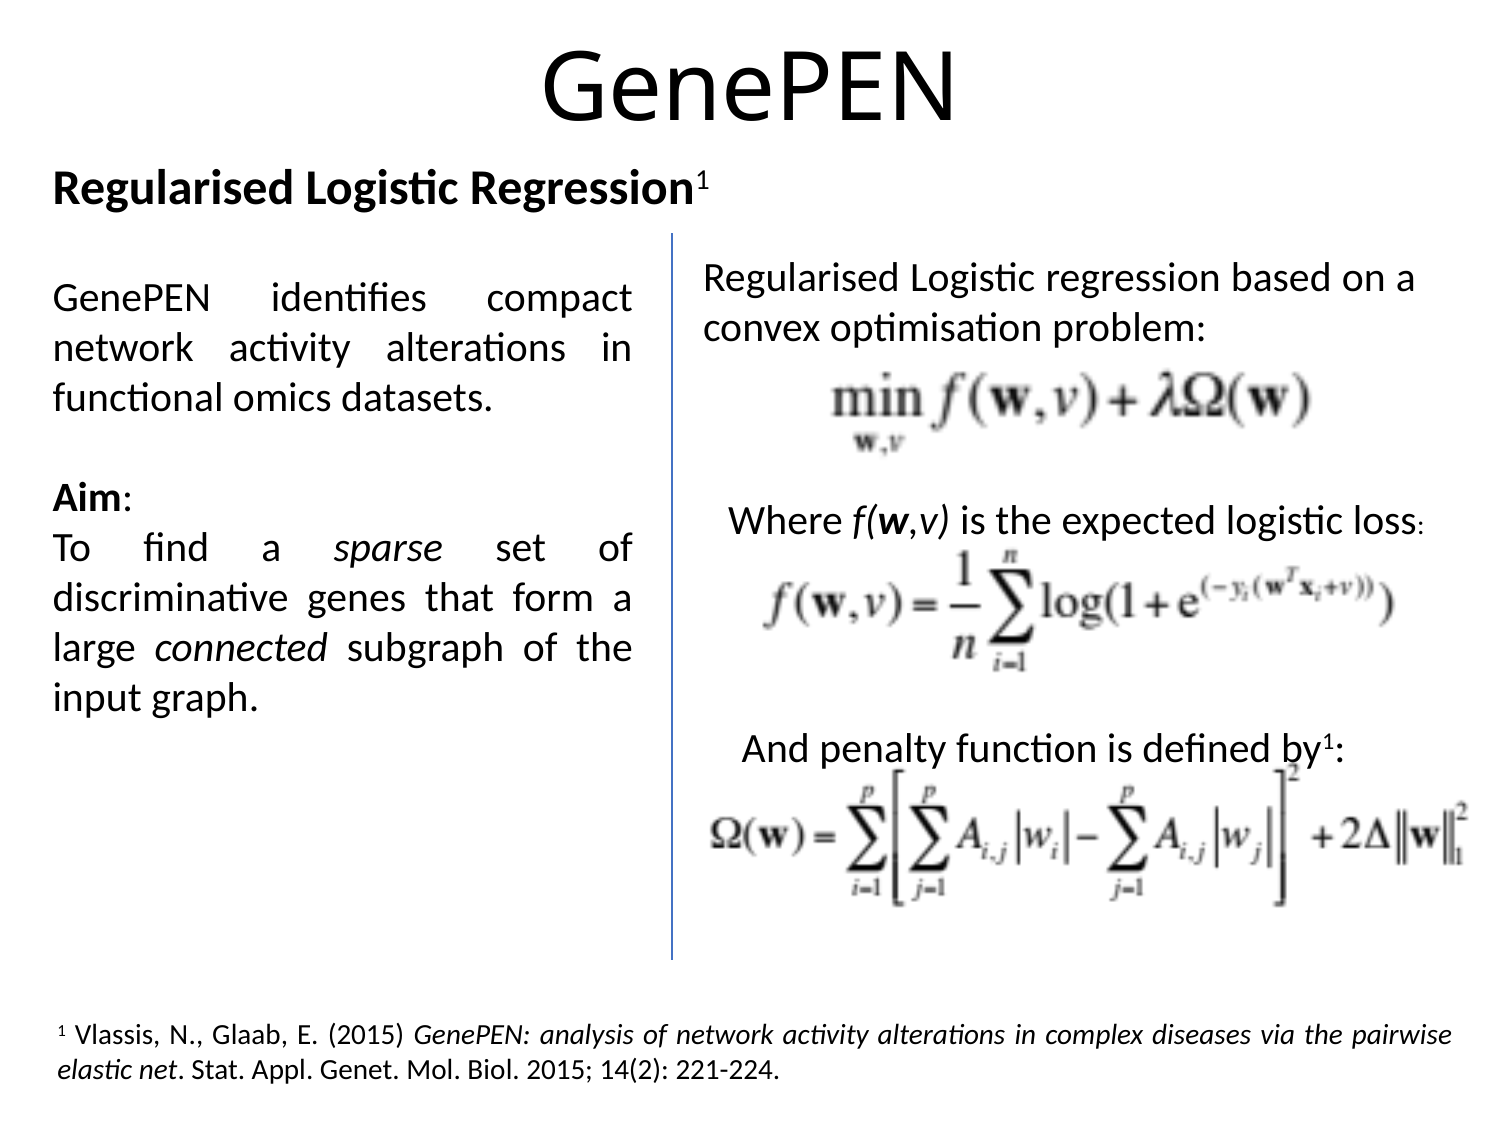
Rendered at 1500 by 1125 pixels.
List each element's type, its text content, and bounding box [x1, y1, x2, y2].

text_box Regularised Logistic regression based on a convex optimisation problem: [688, 242, 1432, 358]
text_box 1 Vlassis, N., Glaab, E. (2015) GenePEN: analysis of network activity alterations in complex diseases via the pairwise elastic net. Stat. Appl. Genet. Mol. Biol. 2015; 14(2): 221-224. [42, 1008, 1468, 1093]
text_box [706, 751, 1474, 911]
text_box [758, 529, 1400, 676]
text_box GenePEN identifies compact network activity alterations in functional omics datasets. Aim: To find a sparse set of discriminative genes that form a large connected subgraph of the input graph. [37, 262, 648, 728]
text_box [825, 358, 1316, 462]
text_box And penalty function is defined by1: [726, 713, 1450, 751]
text_box Where f(w,v) is the expected logistic loss: [713, 485, 1450, 551]
text_box GenePEN [90, 19, 1410, 144]
text_box Regularised Logistic Regression1 [37, 147, 1411, 223]
